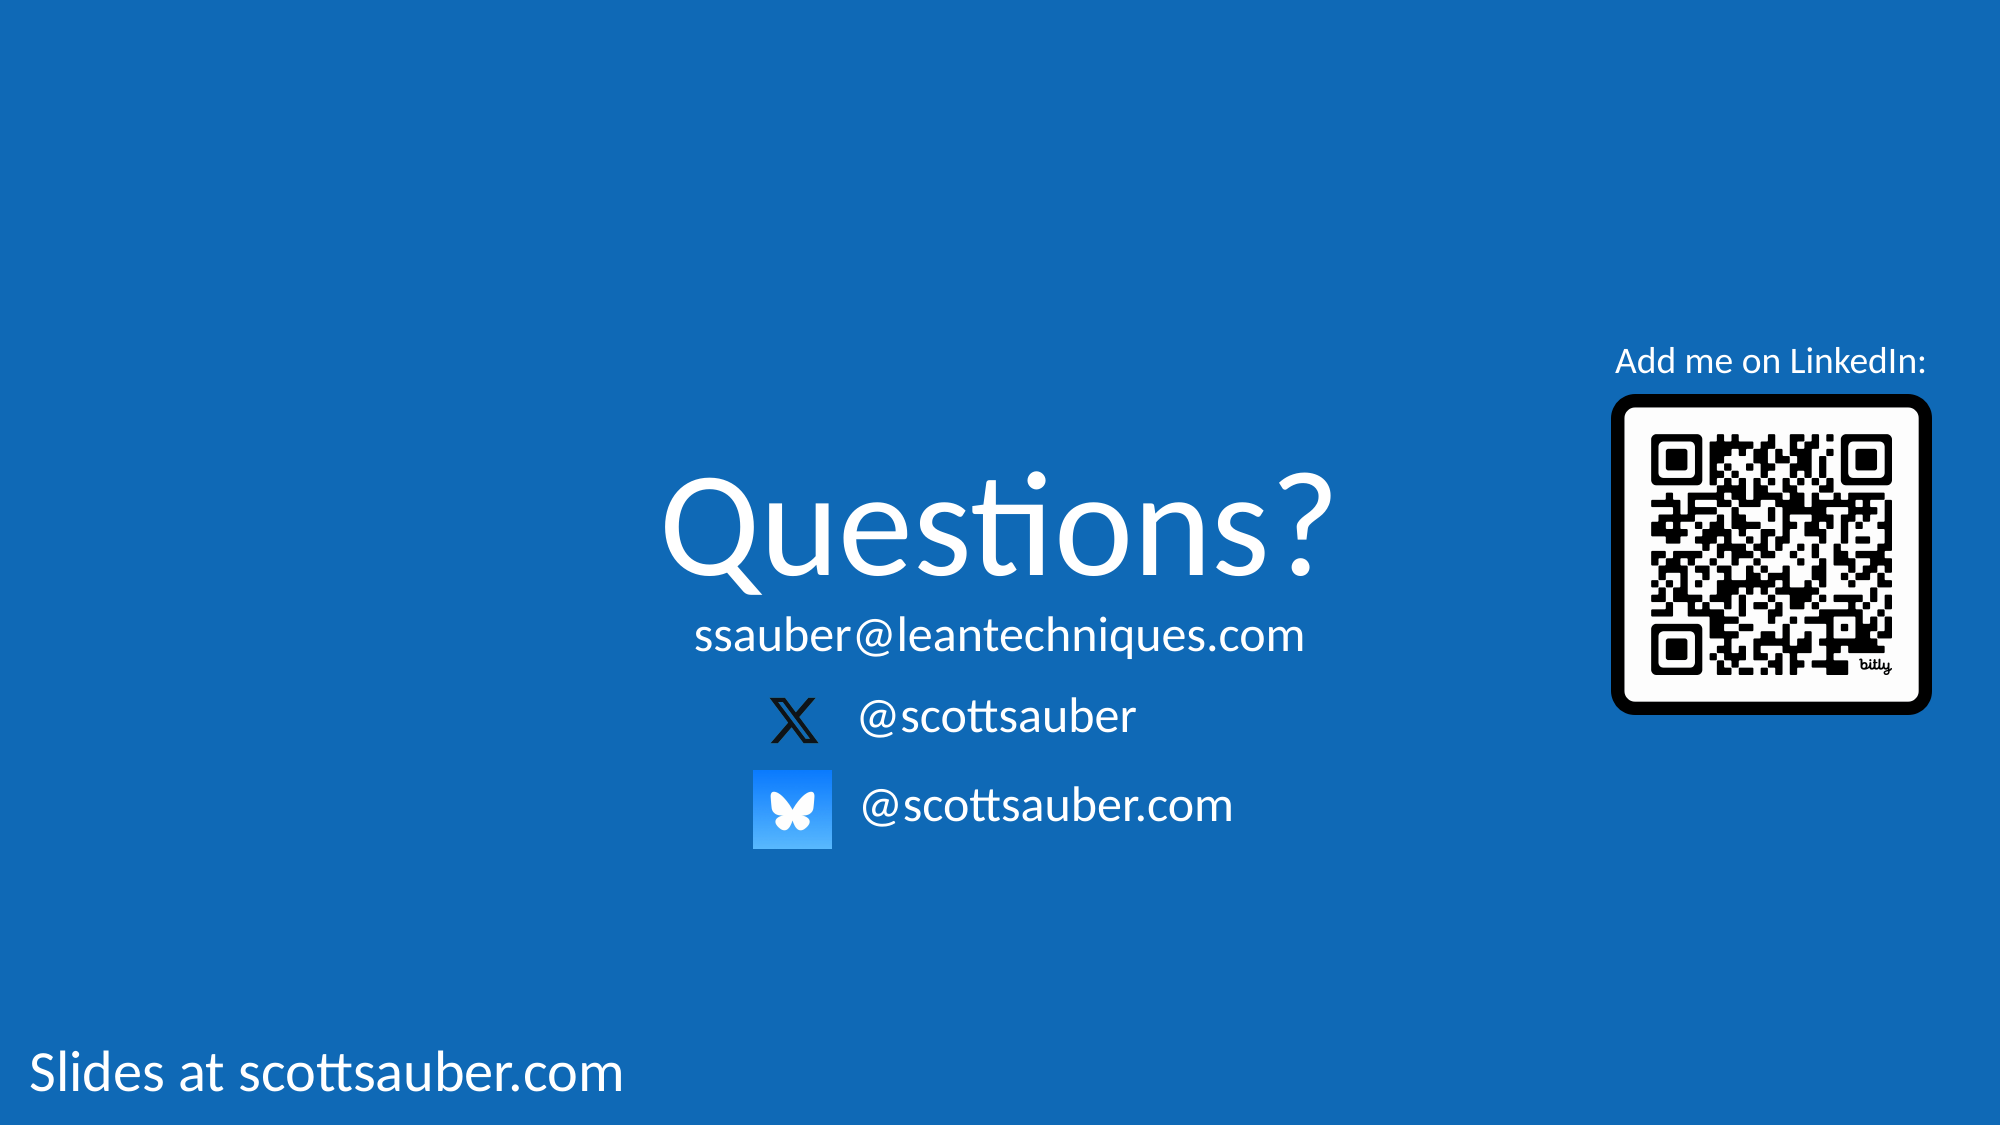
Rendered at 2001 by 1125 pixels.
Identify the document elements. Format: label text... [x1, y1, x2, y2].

text_box @scottsauber.com [832, 770, 1275, 849]
picture [753, 770, 832, 849]
picture [753, 697, 835, 744]
picture [1611, 394, 1932, 715]
text_box Slides at scottsauber.com [14, 560, 2000, 1114]
text_box @scottsauber [827, 681, 1166, 760]
text_box Add me on LinkedIn: [1600, 329, 1975, 389]
title Questions? ssauber@leantechniques.com [137, 59, 1863, 560]
